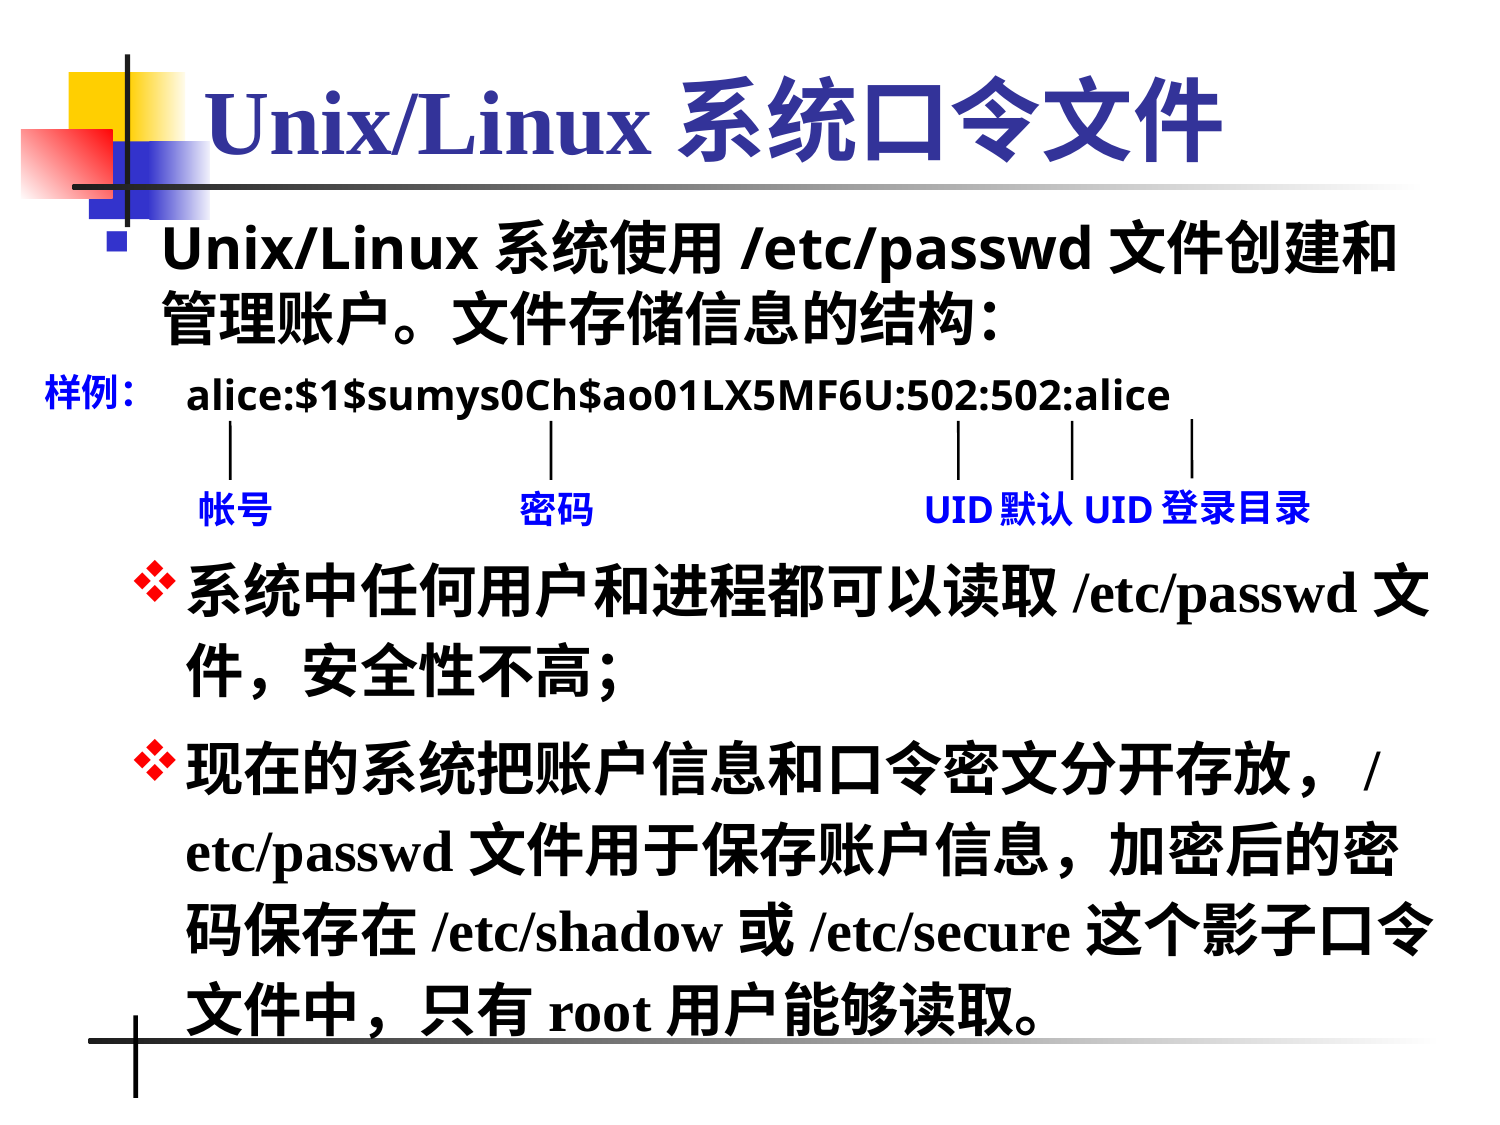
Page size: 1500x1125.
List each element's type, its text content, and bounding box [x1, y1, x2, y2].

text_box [170, 361, 1347, 540]
text_box 样例： [29, 361, 169, 422]
title Unix/Linux系统口令文件 [188, 23, 1468, 181]
list Unix/Linux系统使用/etc/passwd文件创建和管理账户。文件存储信息的结构： [88, 202, 1440, 390]
text_box 系统中任何用户和进程都可以读取/etc/passwd文件，安全性不高； 现在的系统把账户信息和口令密文分开存放，/etc/passwd文件用于保存账户信息，加密后的密码保存在/etc/shadow或/etc/secure这个影子口令文件中，只有root用户能够读取。 [114, 535, 1465, 1044]
